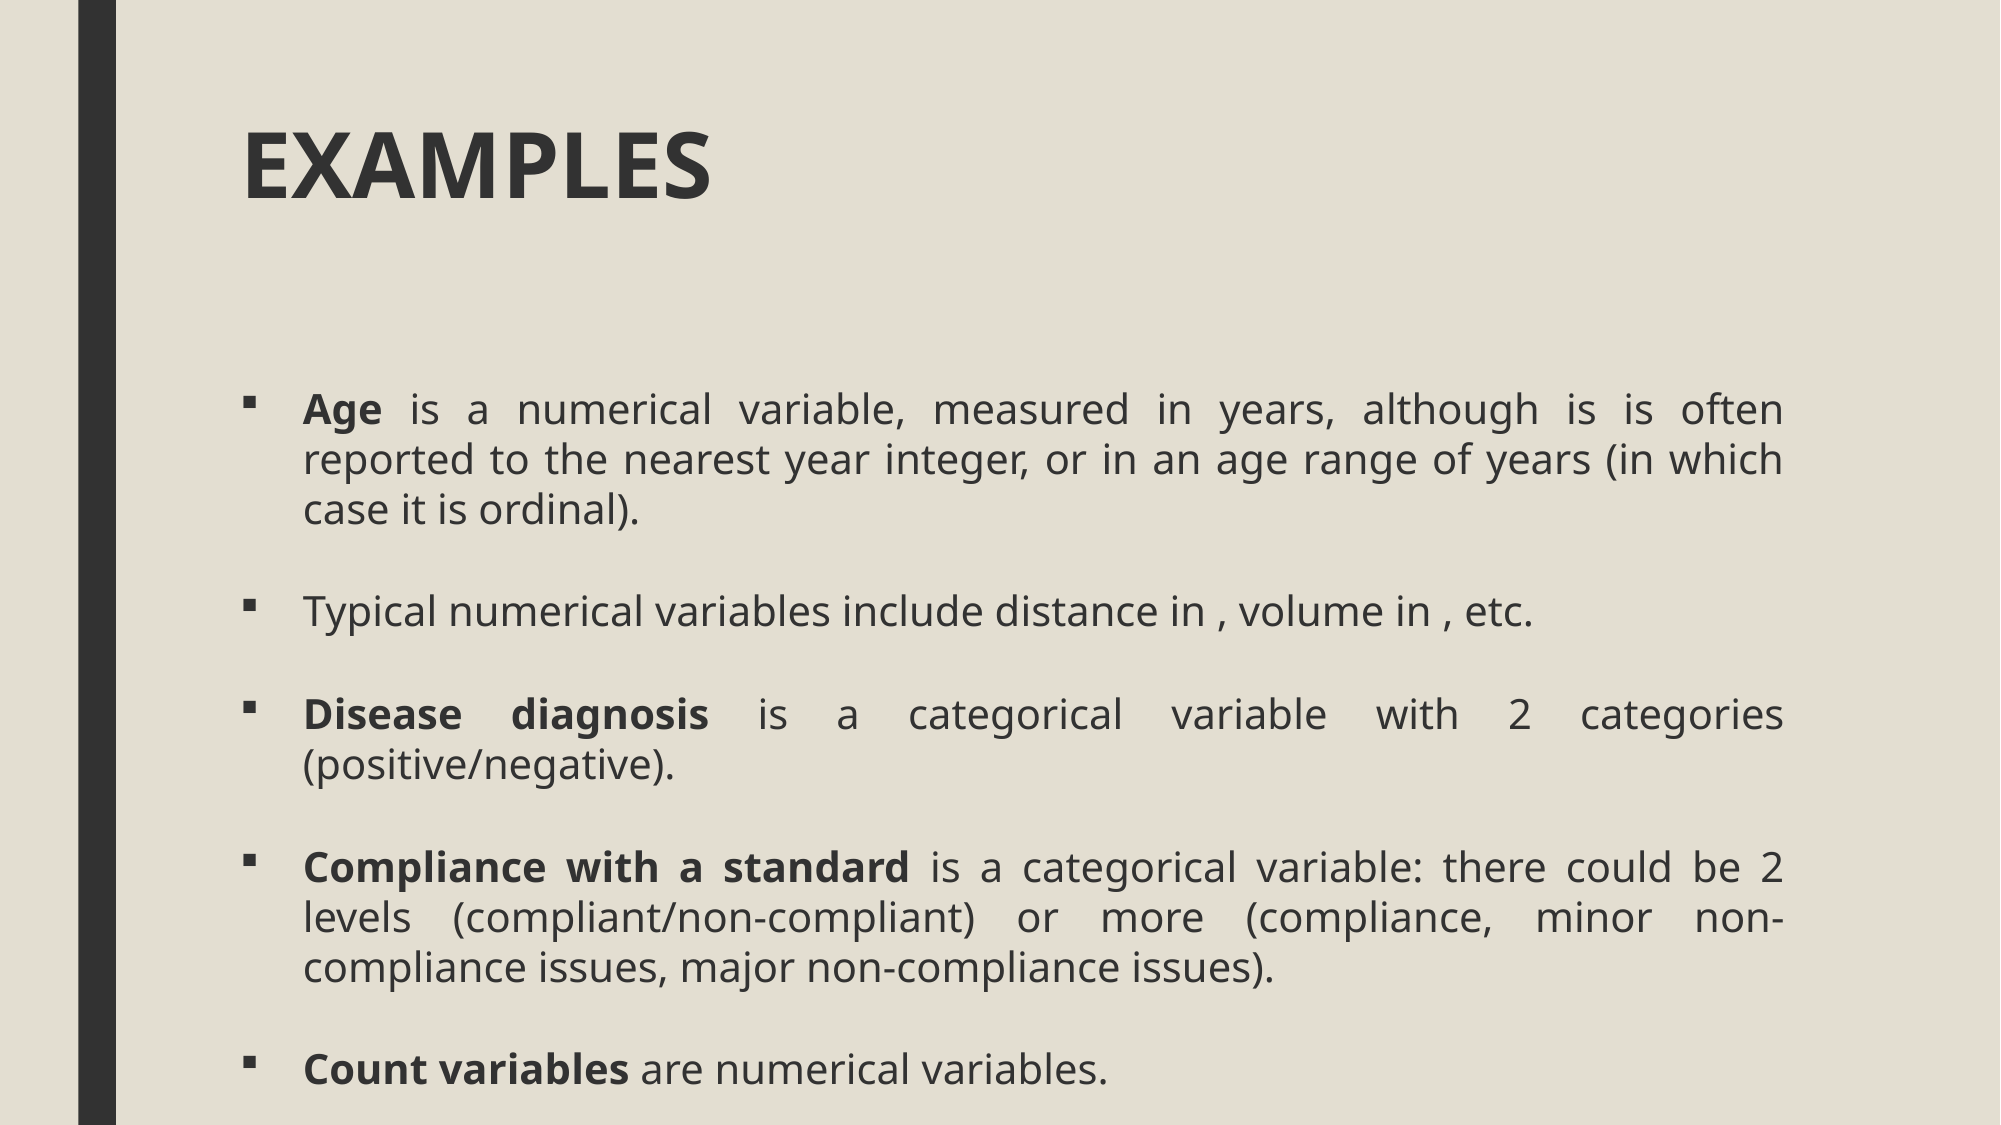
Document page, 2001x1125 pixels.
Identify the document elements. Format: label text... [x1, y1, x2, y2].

title EXAMPLES [225, 112, 1800, 357]
